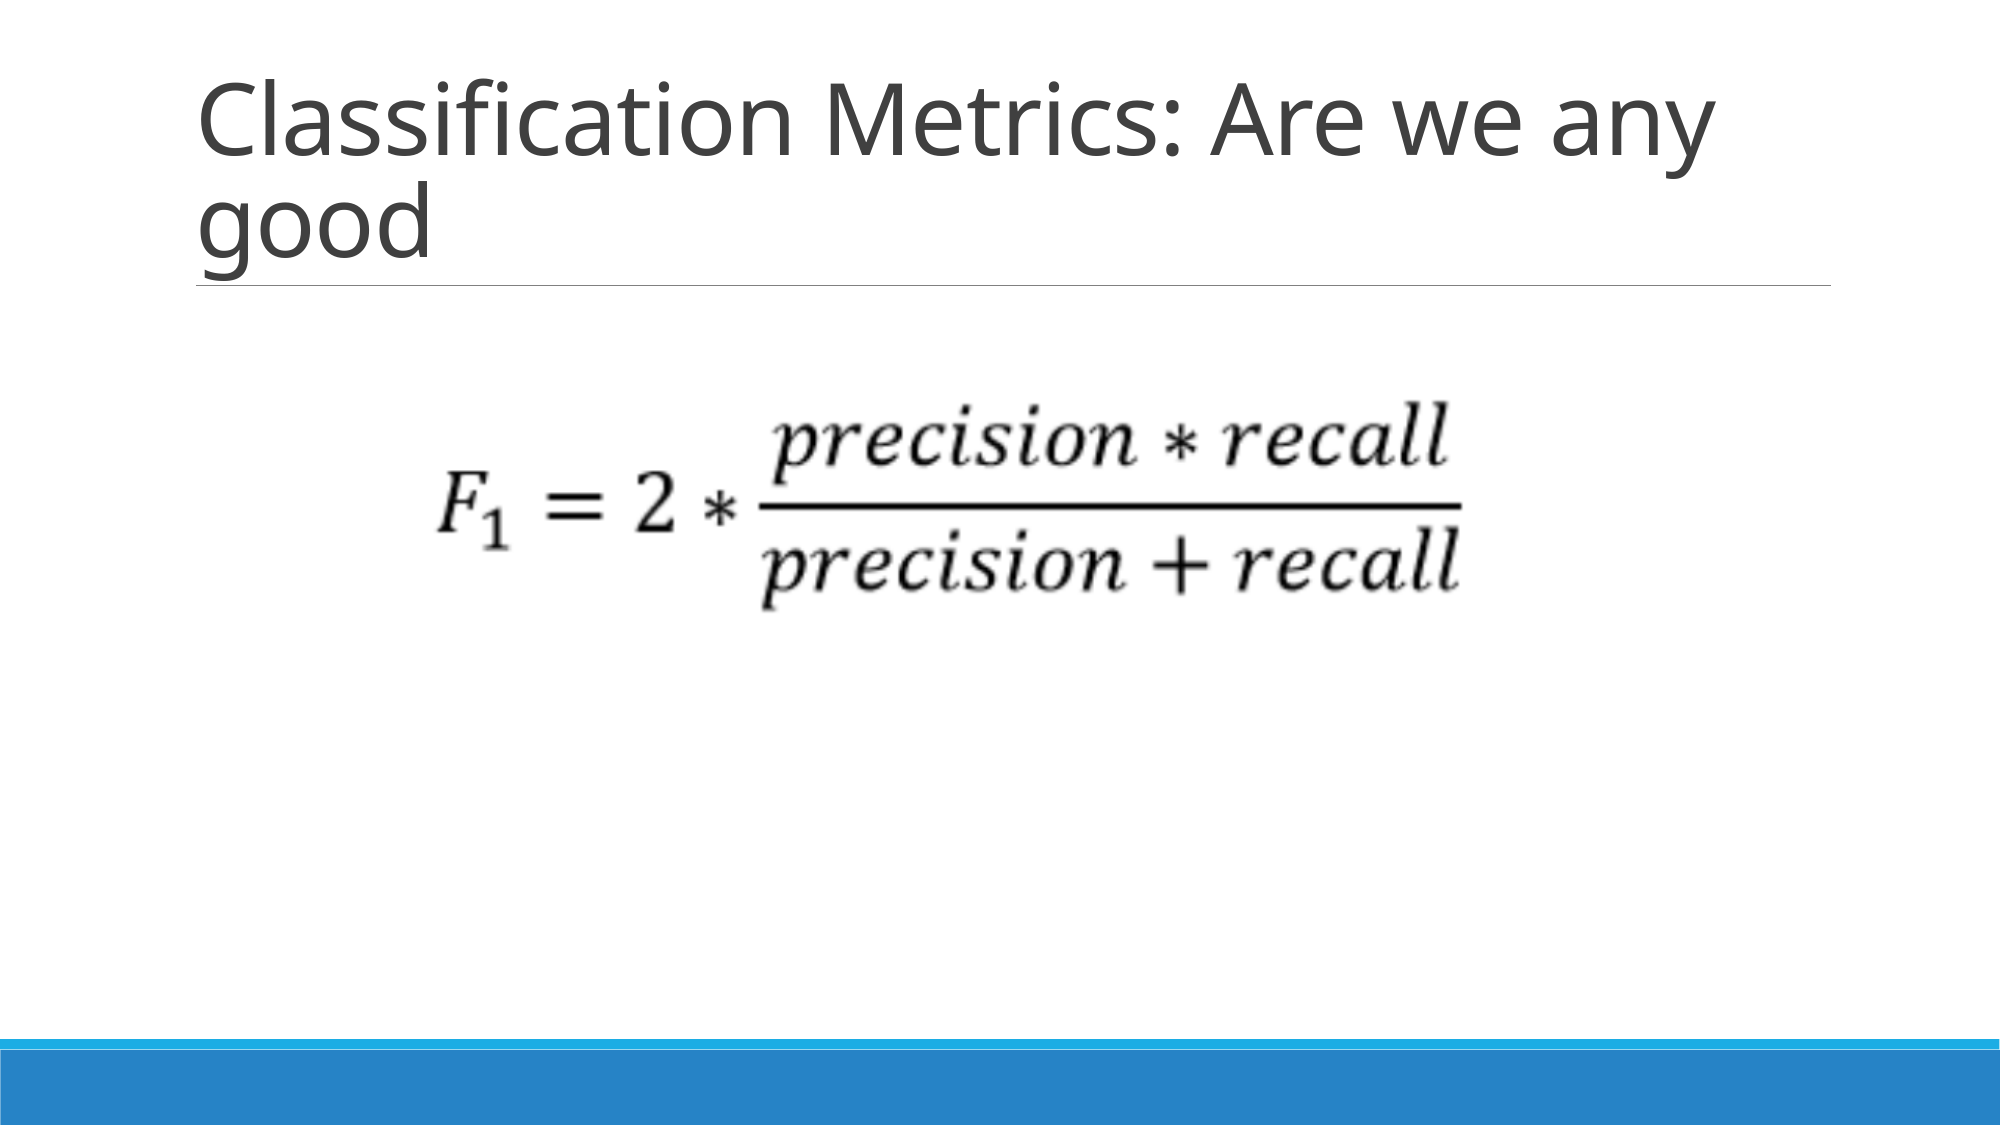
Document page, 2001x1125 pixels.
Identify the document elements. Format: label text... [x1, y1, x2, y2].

picture [386, 360, 1546, 654]
title Classification Metrics: Are we any good [180, 47, 1830, 285]
